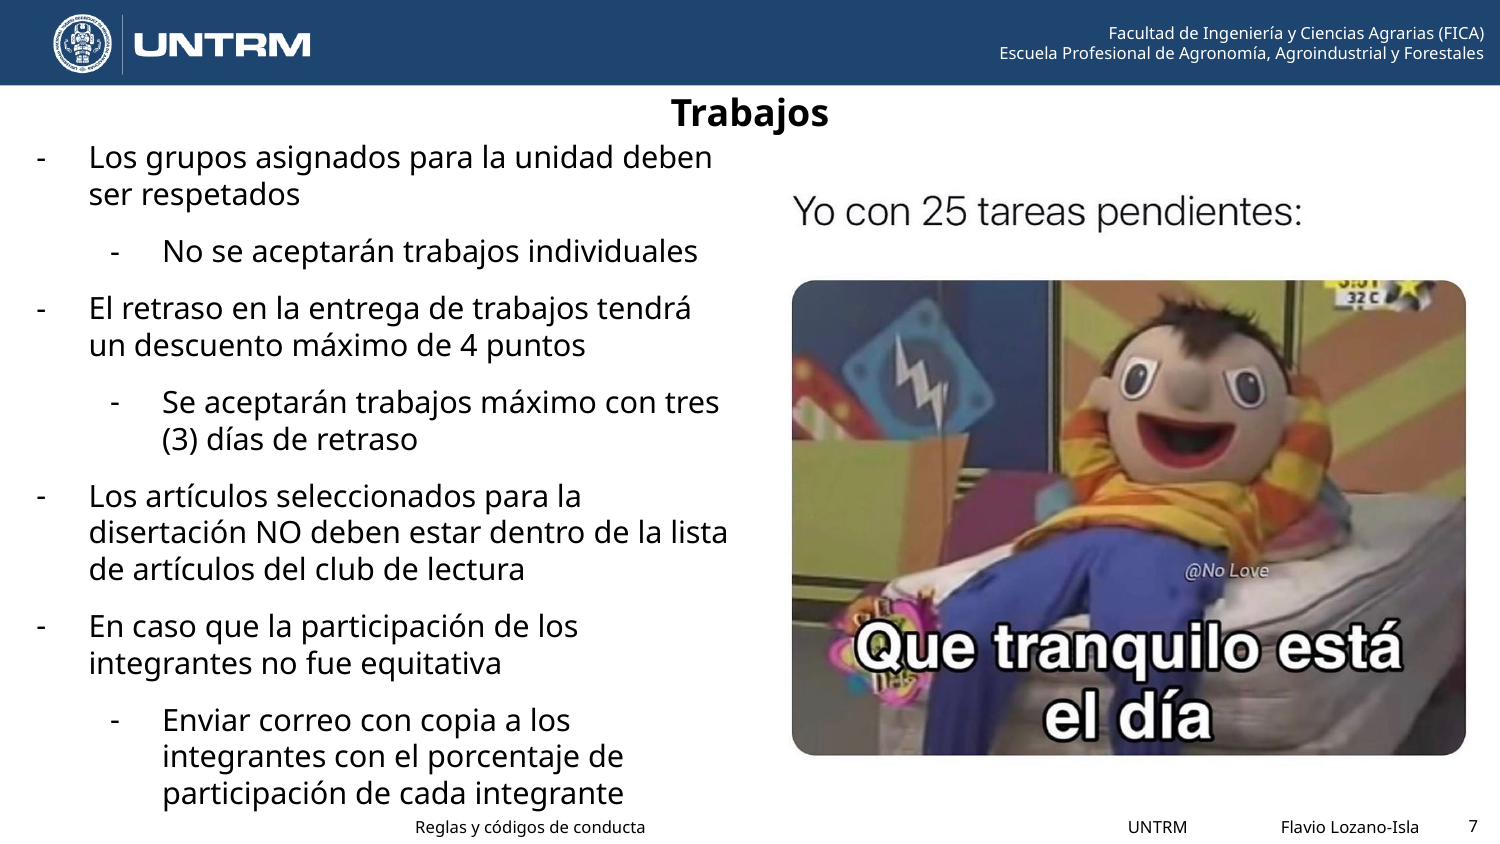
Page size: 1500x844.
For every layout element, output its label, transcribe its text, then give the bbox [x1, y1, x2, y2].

list Los grupos asignados para la unidad deben ser respetados No se aceptarán trabajos individuales El retraso en la entrega de trabajos tendrá un descuento máximo de 4 puntos Se aceptarán trabajos máximo con tres (3) días de retraso Los artículos seleccionados para la disertación NO deben estar dentro de la lista de artículos del club de lectura En caso que la participación de los integrantes no fue equitativa Enviar correo con copia a los integrantes con el porcentaje de participación de cada integrante [0, 138, 750, 811]
picture [780, 171, 1470, 778]
picture [45, 6, 318, 80]
title Trabajos [0, 85, 1500, 139]
slide_number ‹#› [1446, 810, 1500, 844]
